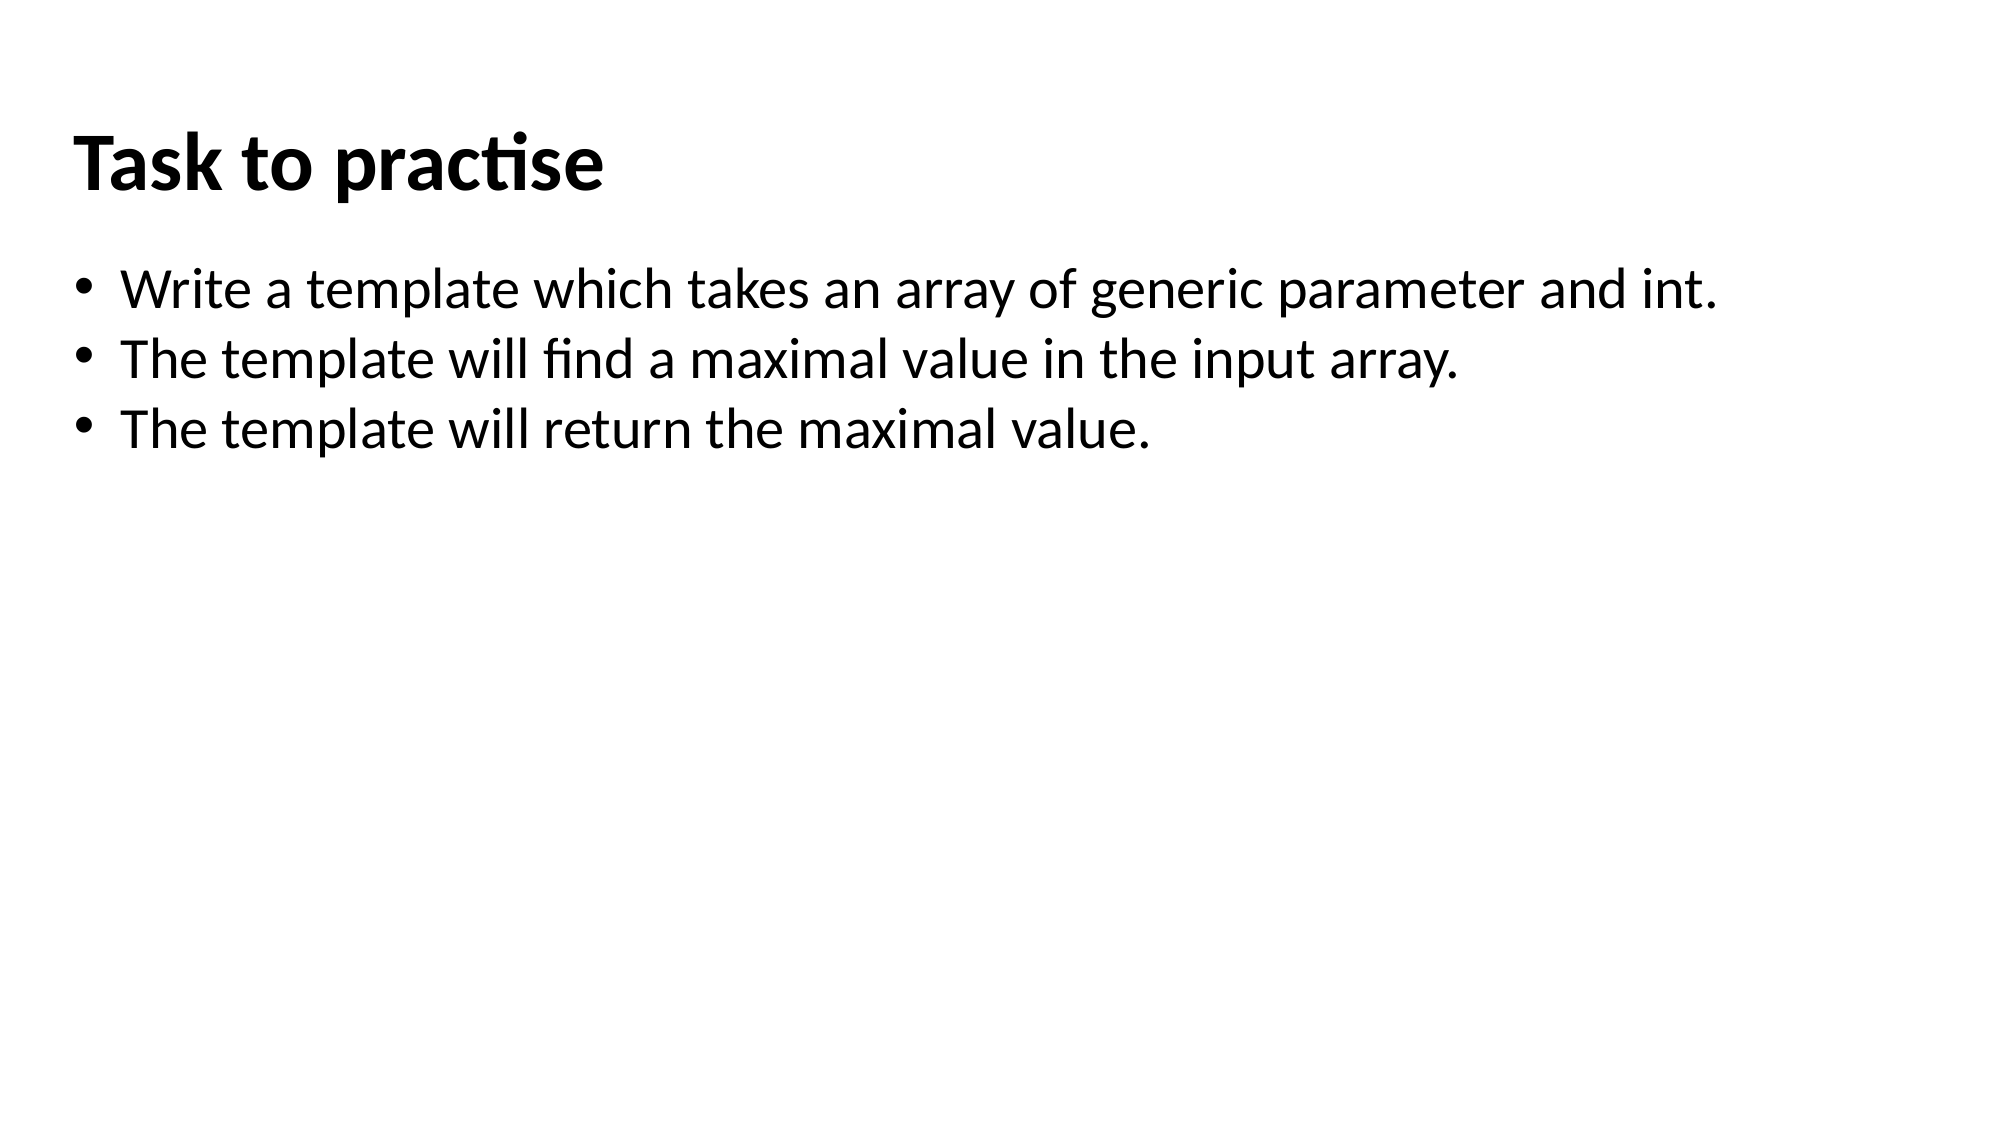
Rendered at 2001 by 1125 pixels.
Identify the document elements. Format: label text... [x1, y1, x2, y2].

text_box Write a template which takes an array of generic parameter and int. The template will find a maximal value in the input array. The template will return the maximal value. [0, 242, 2000, 468]
text_box Task to practise [0, 0, 2000, 215]
